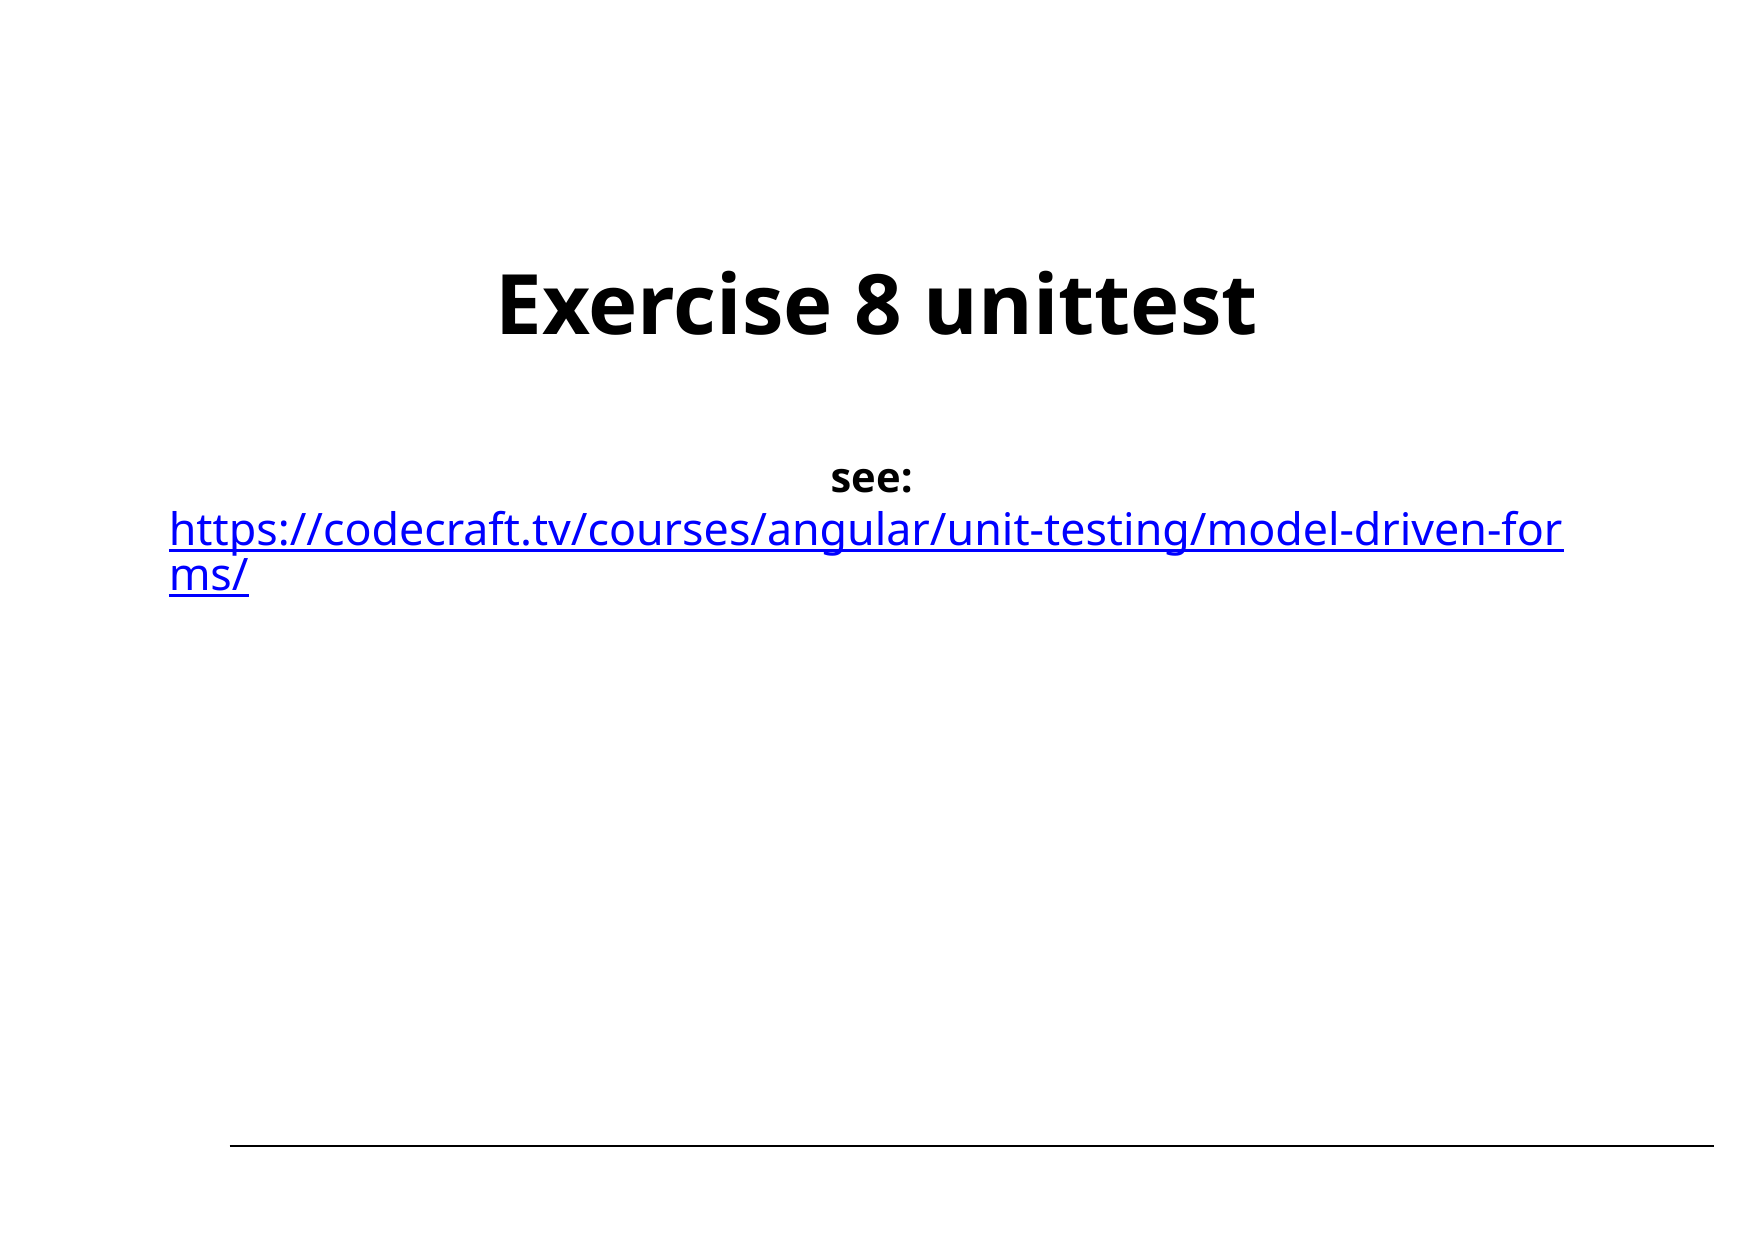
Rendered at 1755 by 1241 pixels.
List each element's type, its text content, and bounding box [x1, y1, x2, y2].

list Exercise 8 unittest see: https://codecraft.tv/courses/angular/unit-testing/model-driven-forms/ [168, 250, 1586, 713]
